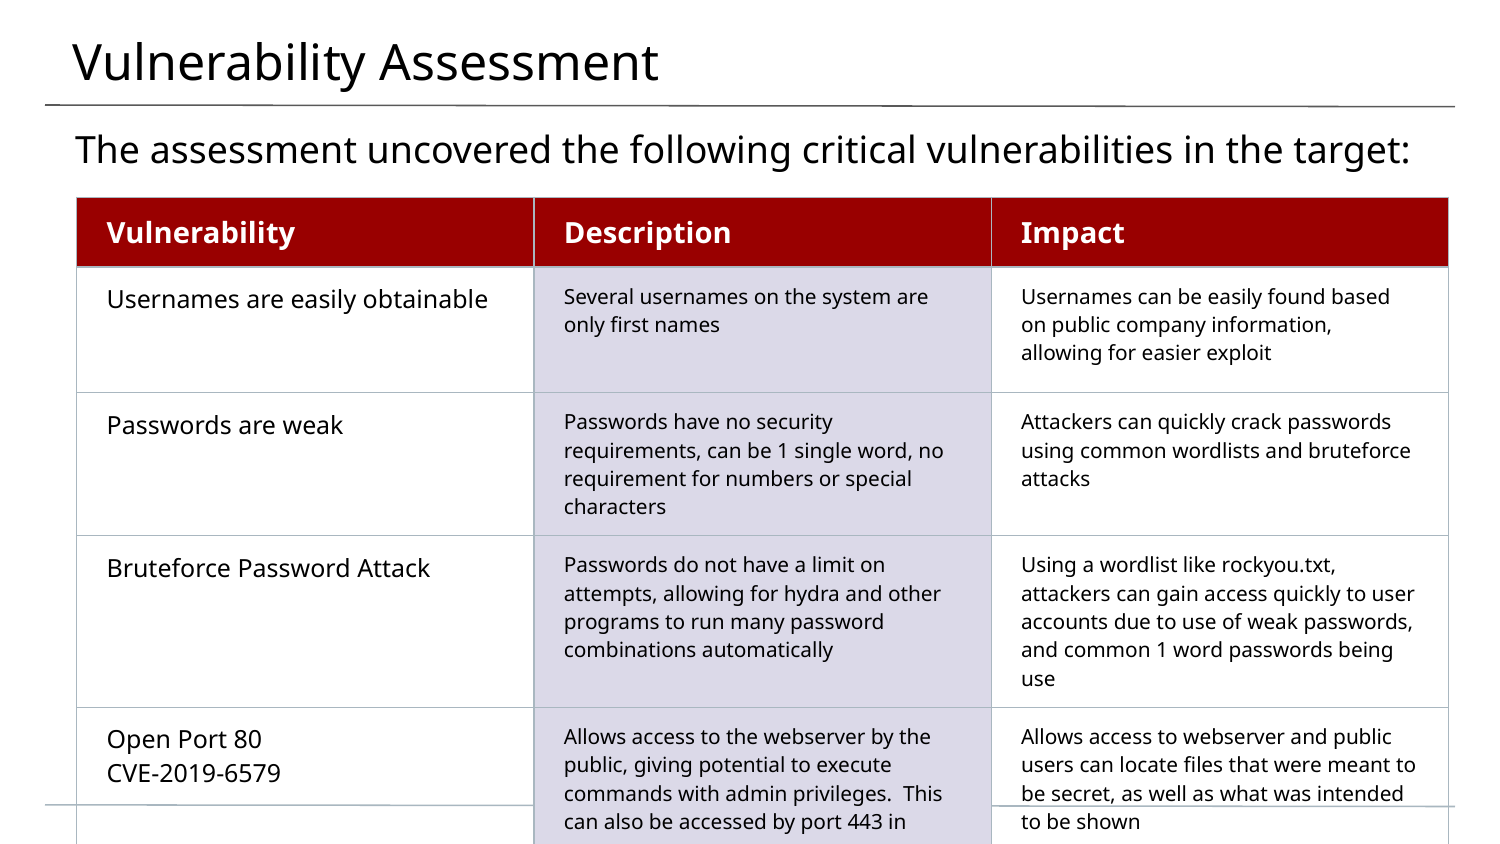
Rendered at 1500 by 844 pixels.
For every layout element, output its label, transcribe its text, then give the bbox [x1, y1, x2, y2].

table_cell Passwords have no security requirements, can be 1 single word, no requirement for numbers or special characters [535, 393, 991, 535]
table_cell Allows access to the webserver by the public, giving potential to execute commands with admin privileges. This can also be accessed by port 443 in some cases [535, 708, 991, 844]
table_cell Bruteforce Password Attack [77, 536, 533, 707]
table_cell Open Port 80 CVE-2019-6579 [77, 708, 533, 844]
table_cell Attackers can quickly crack passwords using common wordlists and bruteforce attacks [992, 393, 1448, 535]
table_header Impact [992, 198, 1448, 266]
table_cell Passwords are weak [77, 393, 533, 535]
table_cell Passwords do not have a limit on attempts, allowing for hydra and other programs to run many password combinations automatically [535, 536, 991, 707]
table_cell Usernames are easily obtainable [77, 268, 533, 392]
table_cell Using a wordlist like rockyou.txt, attackers can gain access quickly to user accounts due to use of weak passwords, and common 1 word passwords being use [992, 536, 1448, 707]
subtitle The assessment uncovered the following critical vulnerabilities in the target: [0, 110, 1500, 171]
table_cell Allows access to webserver and public users can locate files that were meant to be secret, as well as what was intended to be shown [992, 708, 1448, 844]
table_header Vulnerability [77, 198, 533, 266]
table_header Description [535, 198, 991, 266]
title Vulnerability Assessment [0, 0, 1500, 88]
table_cell Usernames can be easily found based on public company information, allowing for easier exploit [992, 268, 1448, 392]
table_cell Several usernames on the system are only first names [535, 268, 991, 392]
